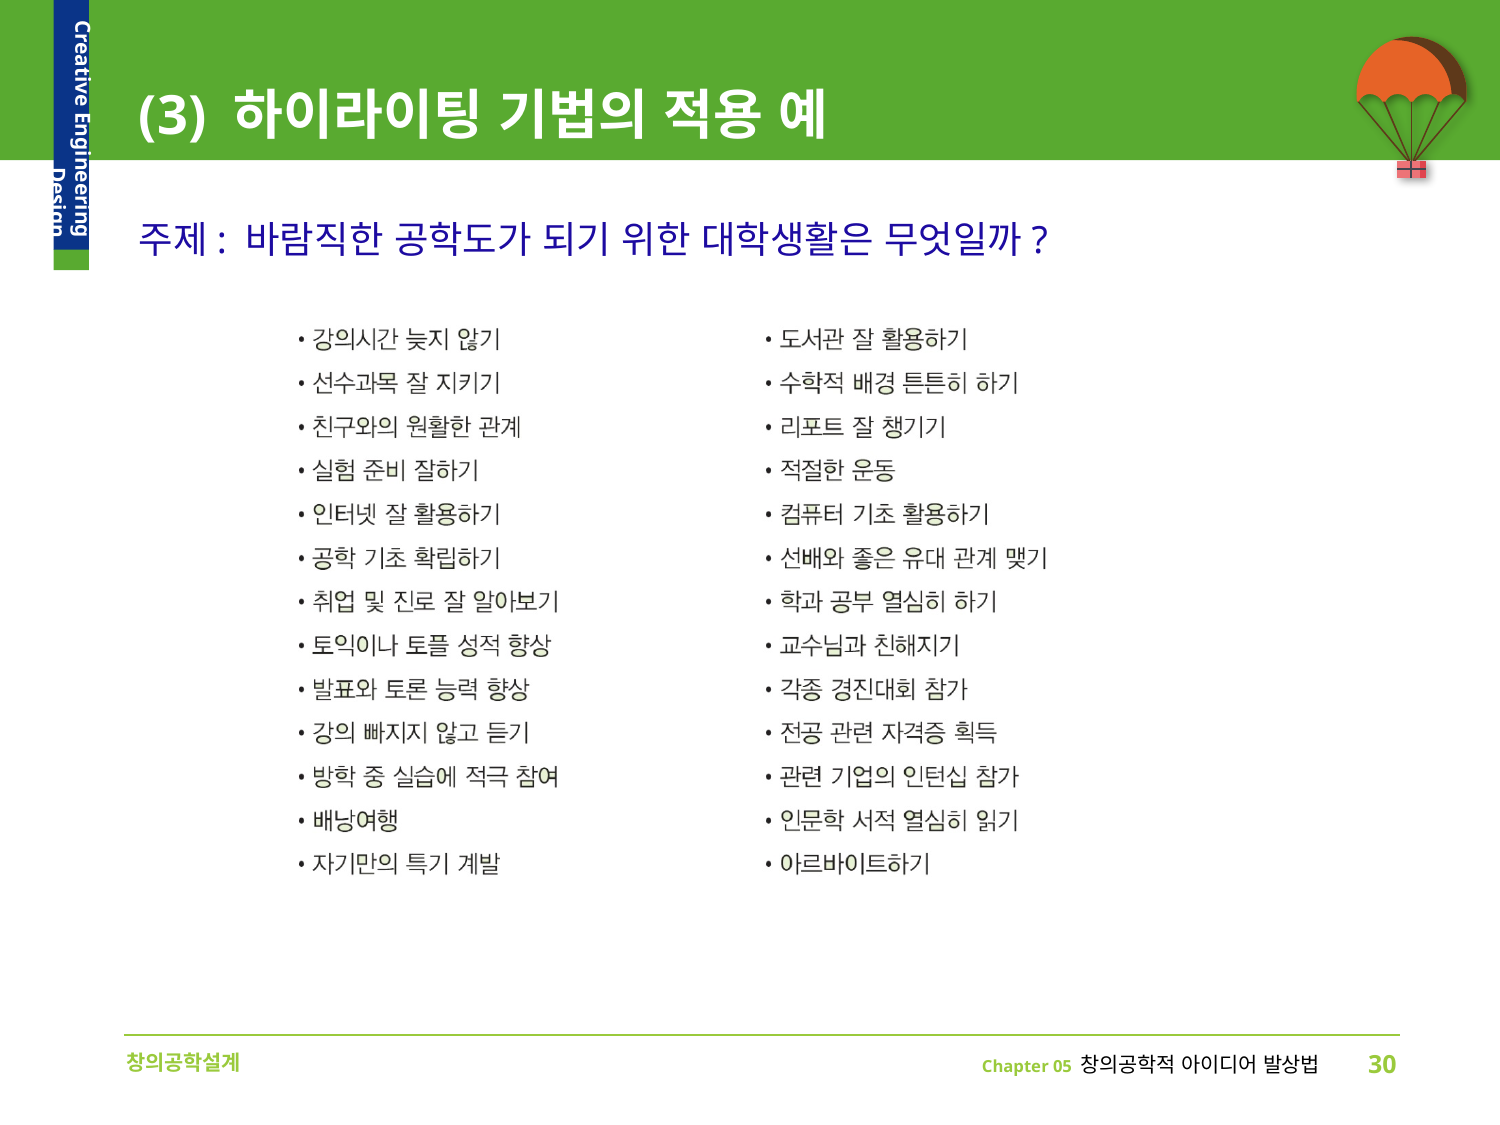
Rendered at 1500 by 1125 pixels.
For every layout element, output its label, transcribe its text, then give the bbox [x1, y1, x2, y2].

title (3) 하이라이팅 기법의 적용 예 [123, 66, 1400, 159]
list 주제: 바람직한 공학도가 되기 위한 대학생활은 무엇일까? [123, 208, 1400, 799]
picture [265, 309, 1188, 918]
